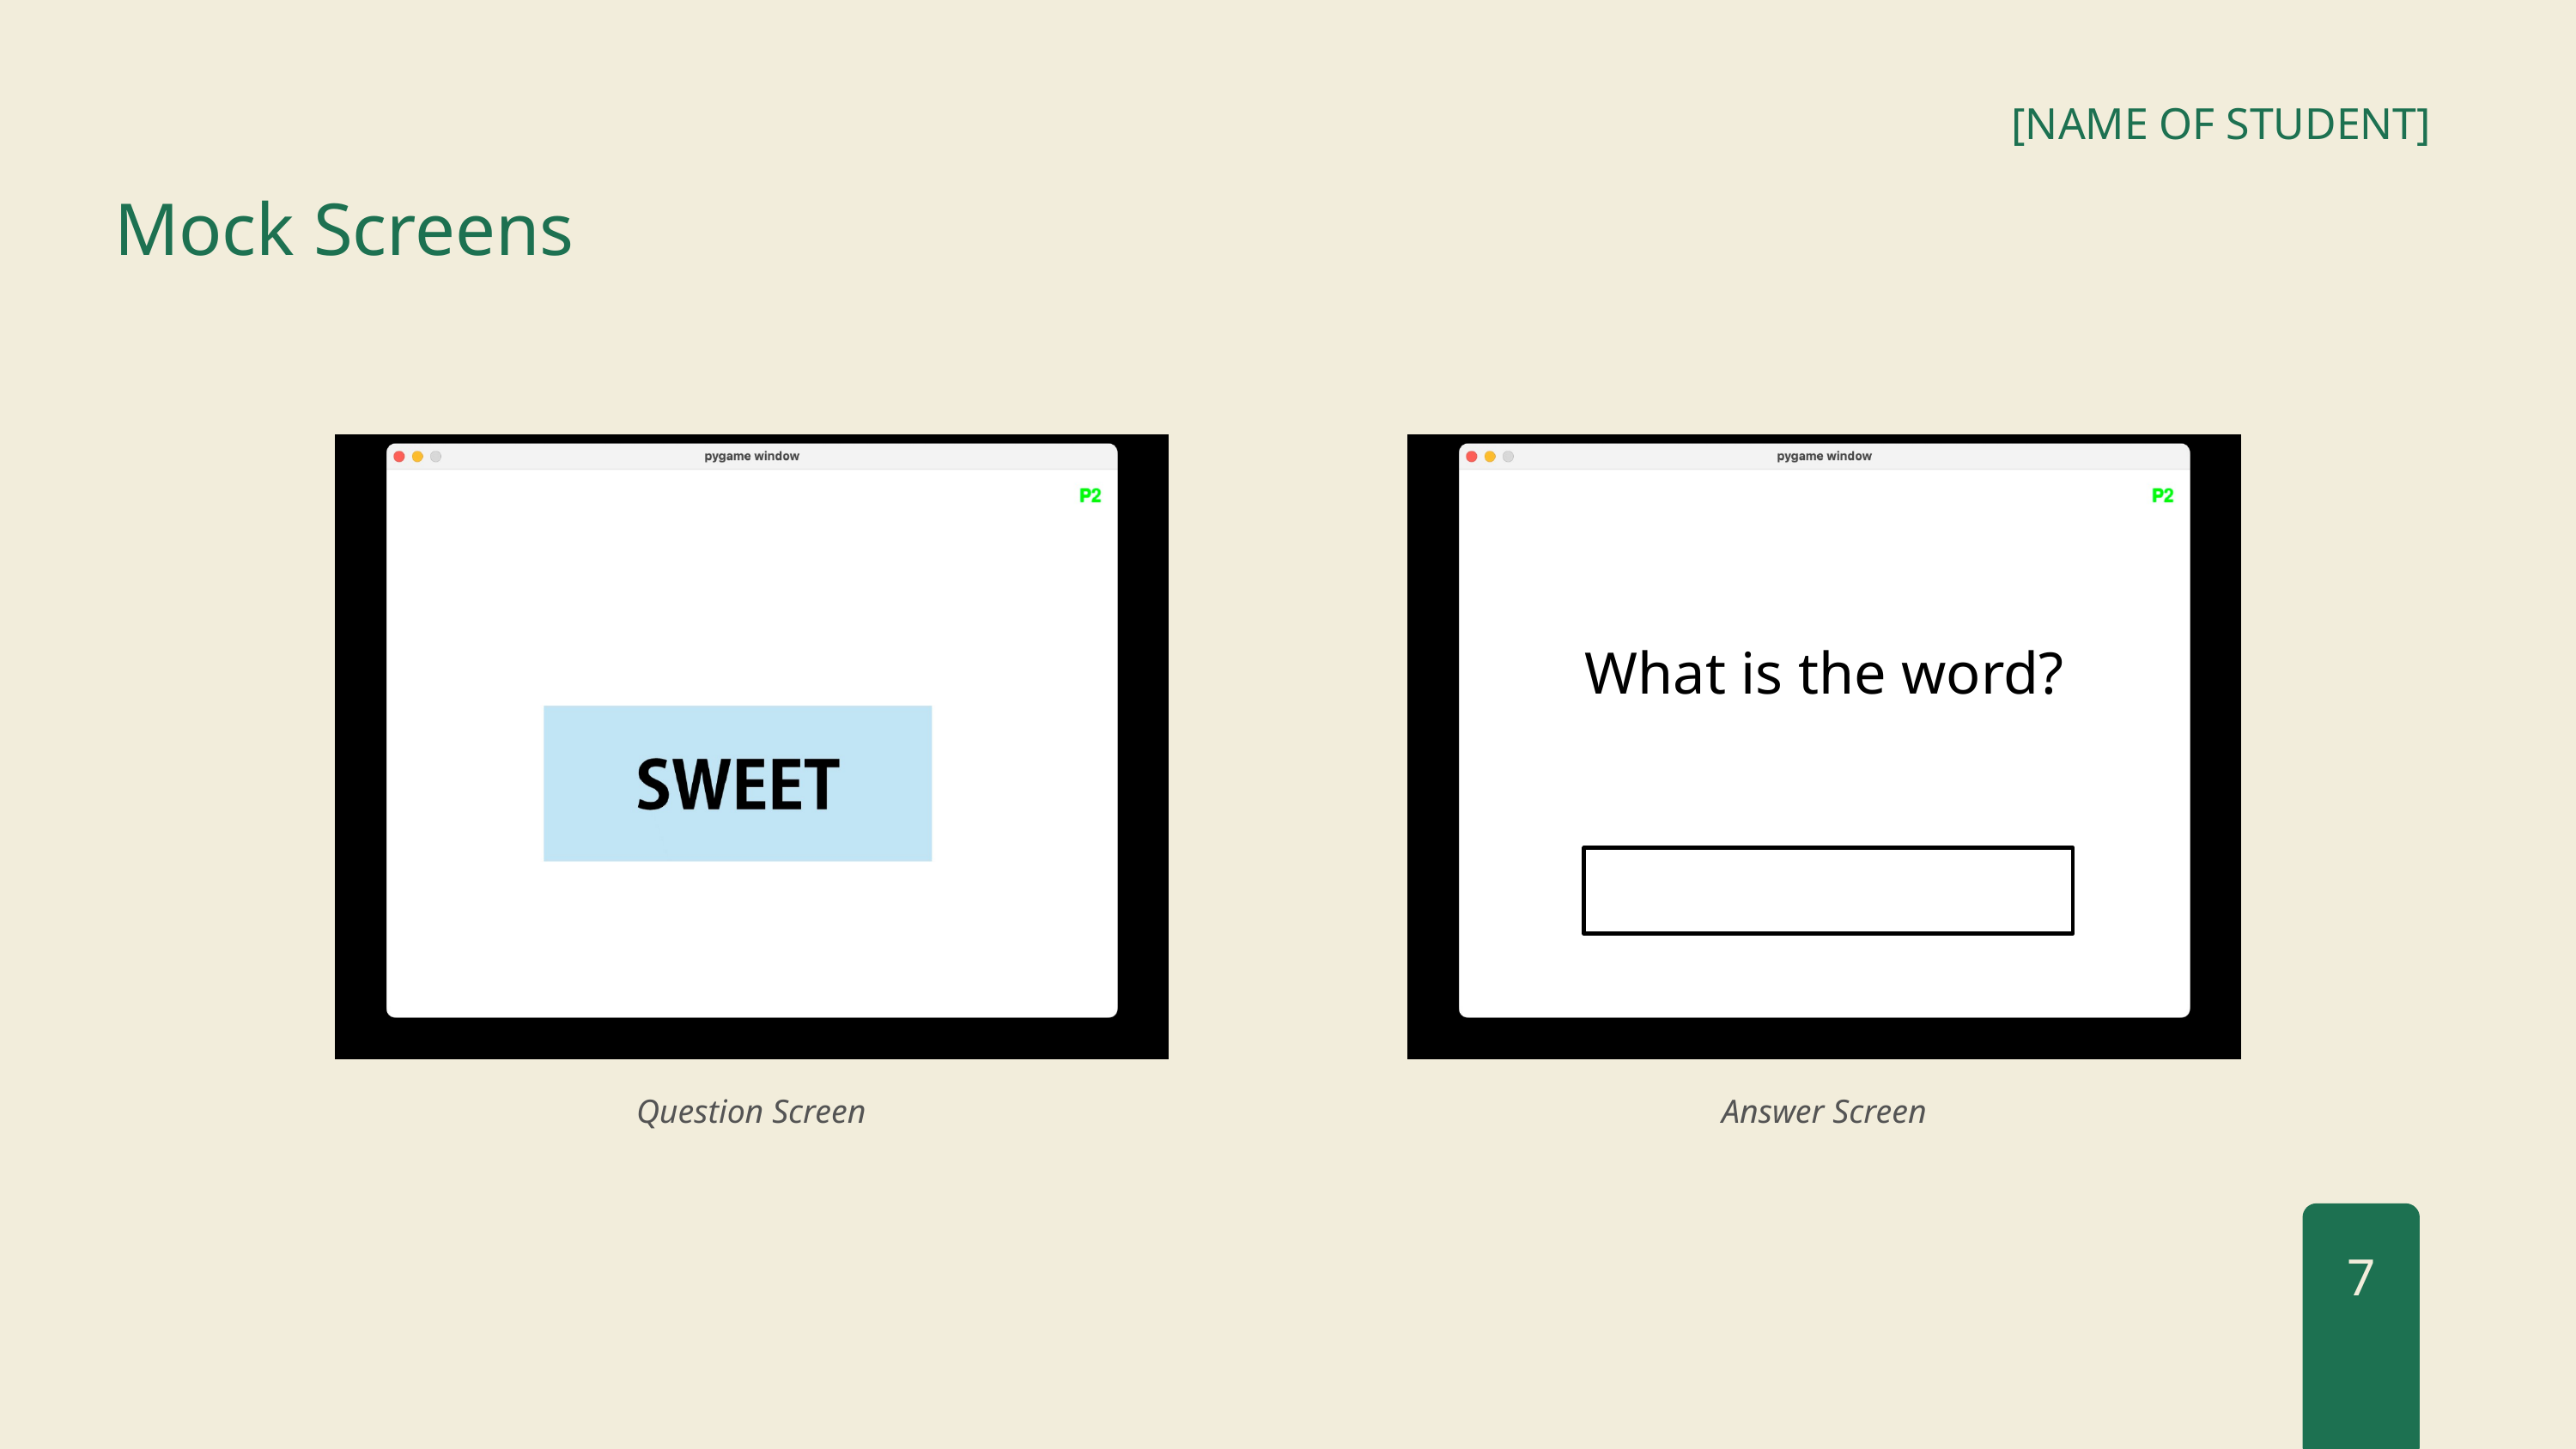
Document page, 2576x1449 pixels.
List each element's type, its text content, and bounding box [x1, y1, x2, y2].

picture [409, 598, 1066, 968]
text_box [NAME OF STUDENT] [1930, 88, 2432, 149]
text_box Mock Screens [114, 169, 1094, 270]
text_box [334, 434, 2242, 1161]
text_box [2302, 1203, 2421, 1449]
